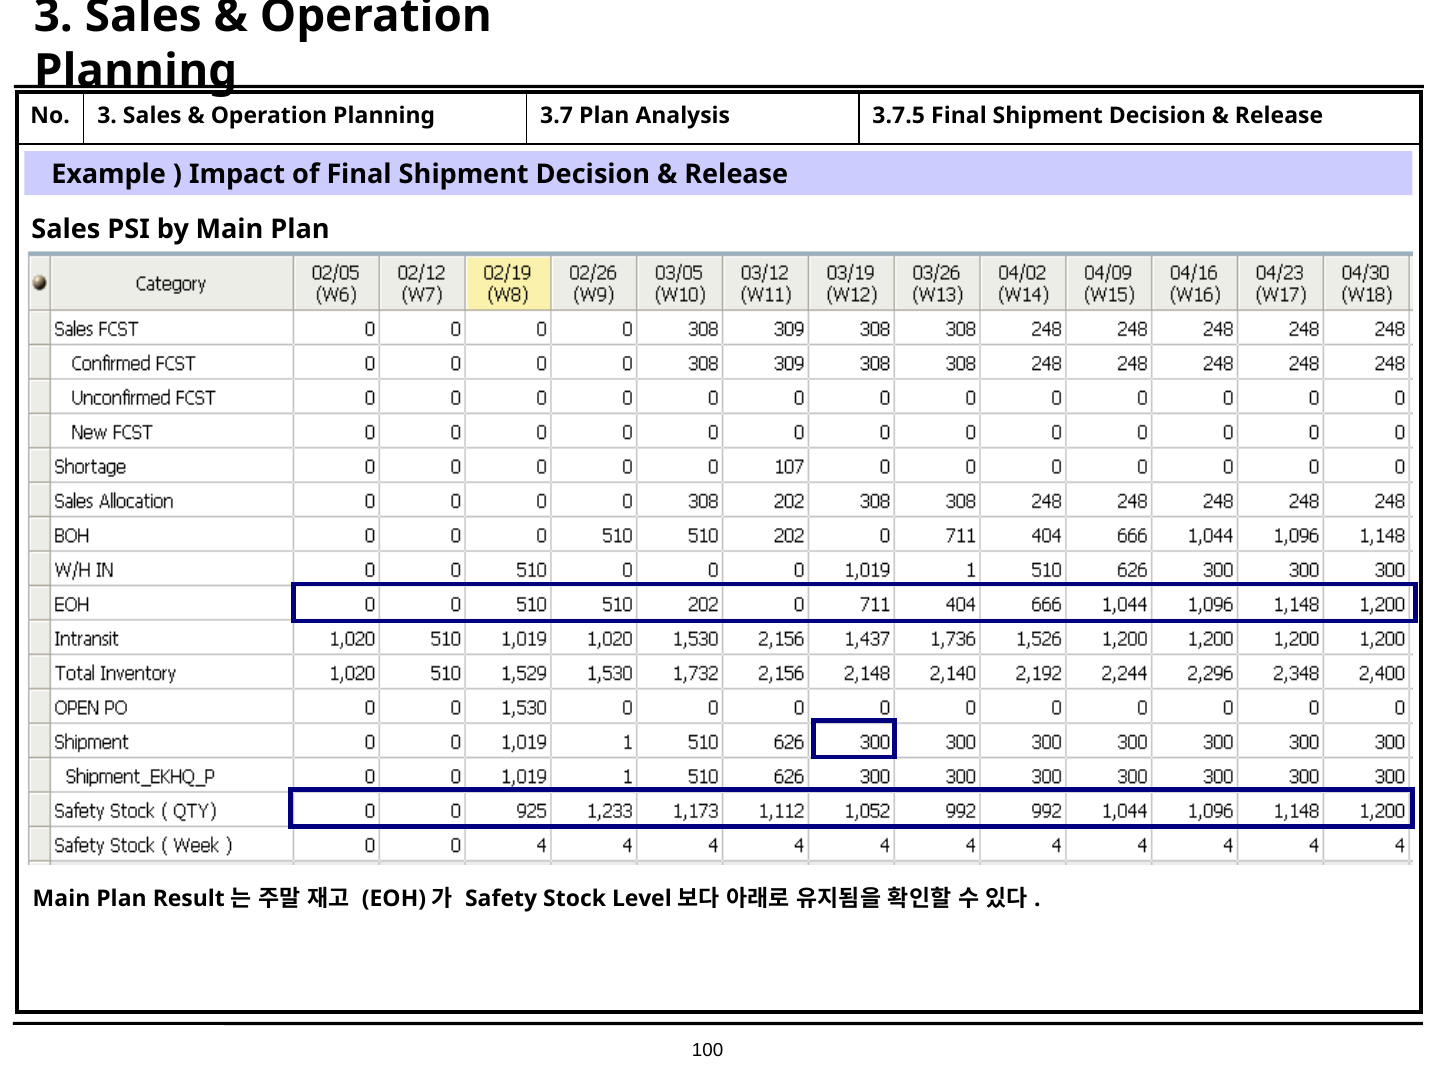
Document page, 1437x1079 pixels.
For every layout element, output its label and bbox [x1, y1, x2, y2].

text_box [24, 151, 1413, 196]
table_header [19, 94, 83, 143]
slide_number [560, 1030, 860, 1079]
title [20, 5, 697, 75]
table_header [860, 94, 1419, 143]
table_header [527, 94, 858, 143]
picture [24, 247, 1413, 865]
text_box [4, 204, 433, 251]
text_box [5, 877, 1380, 919]
table_cell [19, 145, 1419, 1010]
table_header [84, 94, 526, 143]
